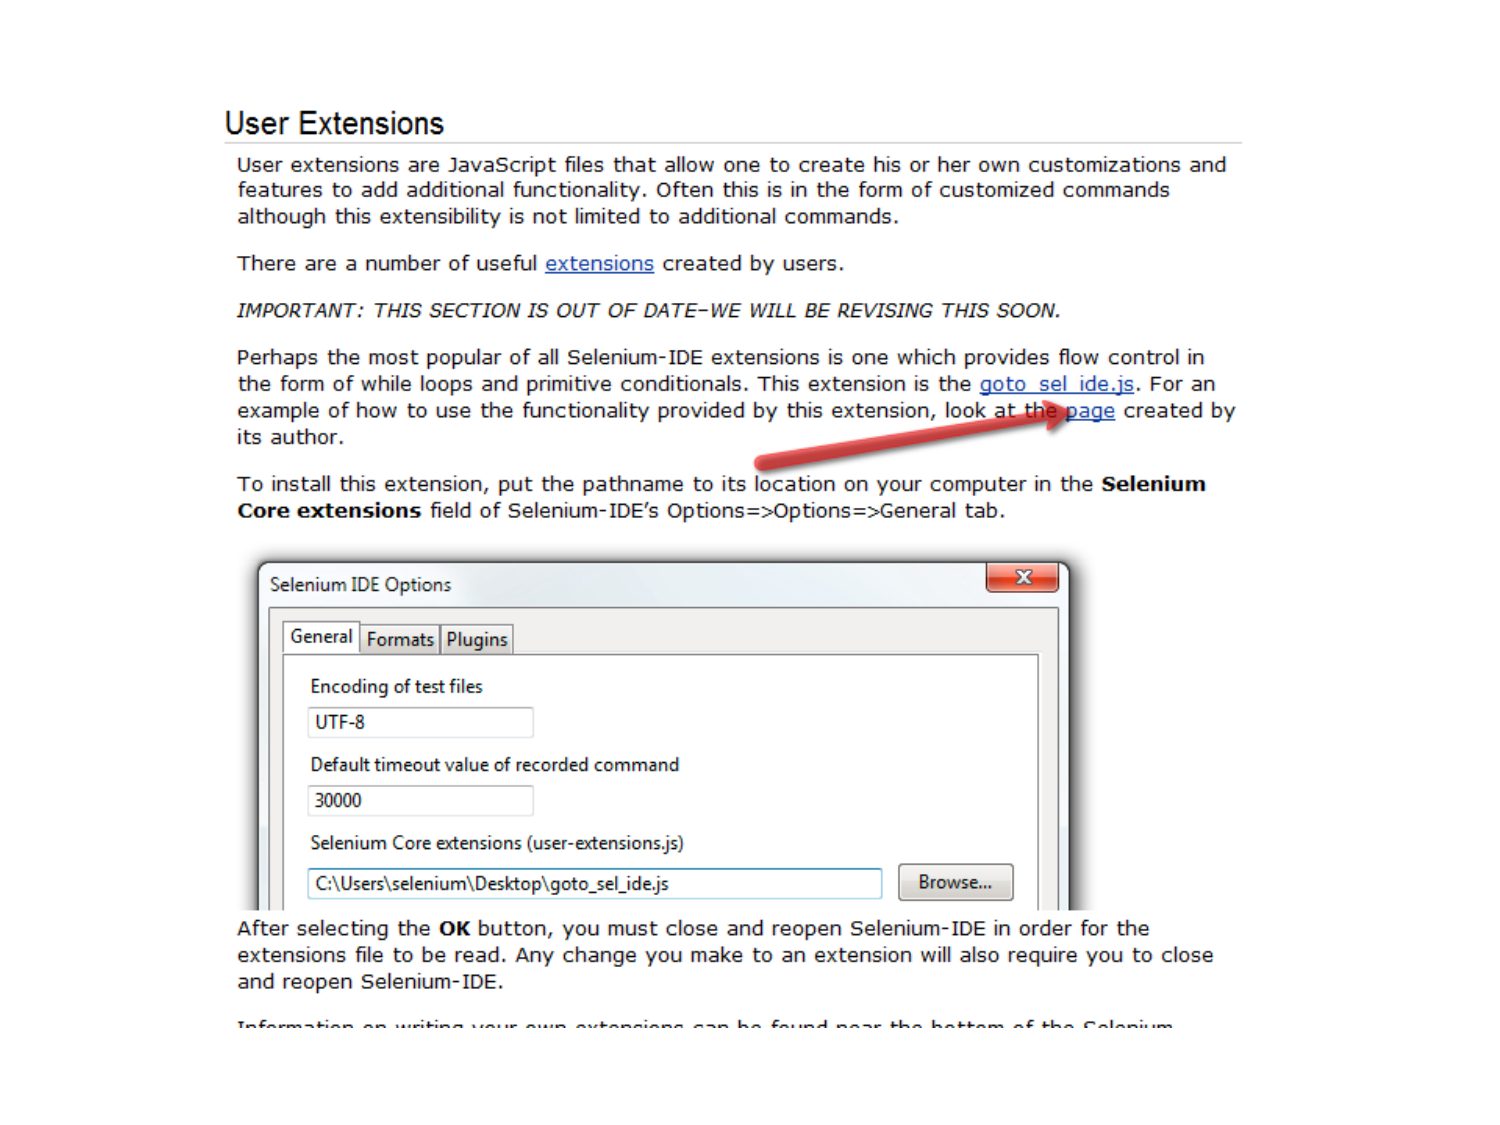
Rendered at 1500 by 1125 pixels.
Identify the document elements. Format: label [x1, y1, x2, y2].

picture [191, 97, 1308, 1028]
